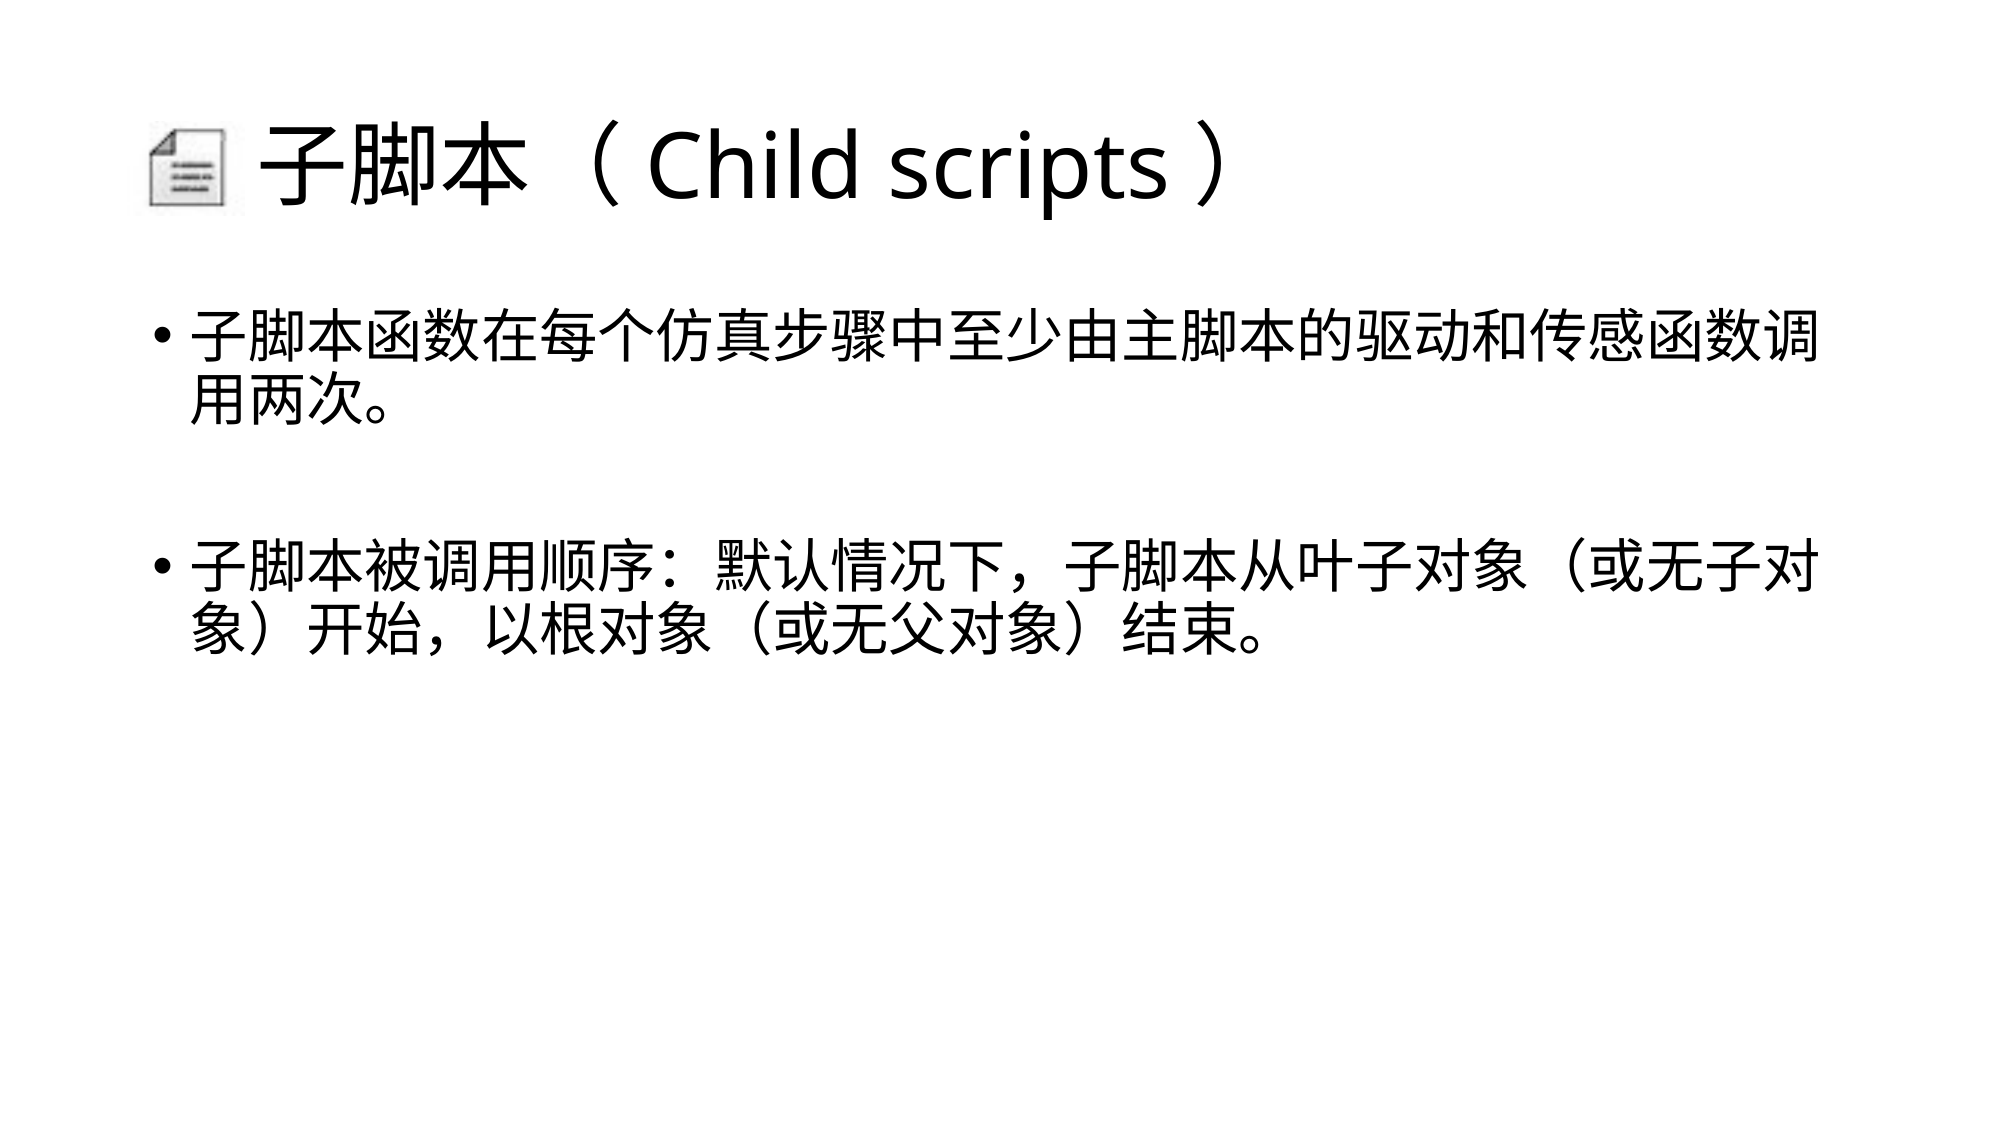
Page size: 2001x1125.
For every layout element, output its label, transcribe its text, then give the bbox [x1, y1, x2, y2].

list 子脚本函数在每个仿真步骤中至少由主脚本的驱动和传感函数调用两次。 子脚本被调用顺序：默认情况下，子脚本从叶子对象（或无子对象）开始，以根对象（或无父对象）结束。 [137, 299, 1863, 1014]
title 子脚本（Child scripts） [137, 59, 1863, 278]
picture [127, 121, 245, 216]
